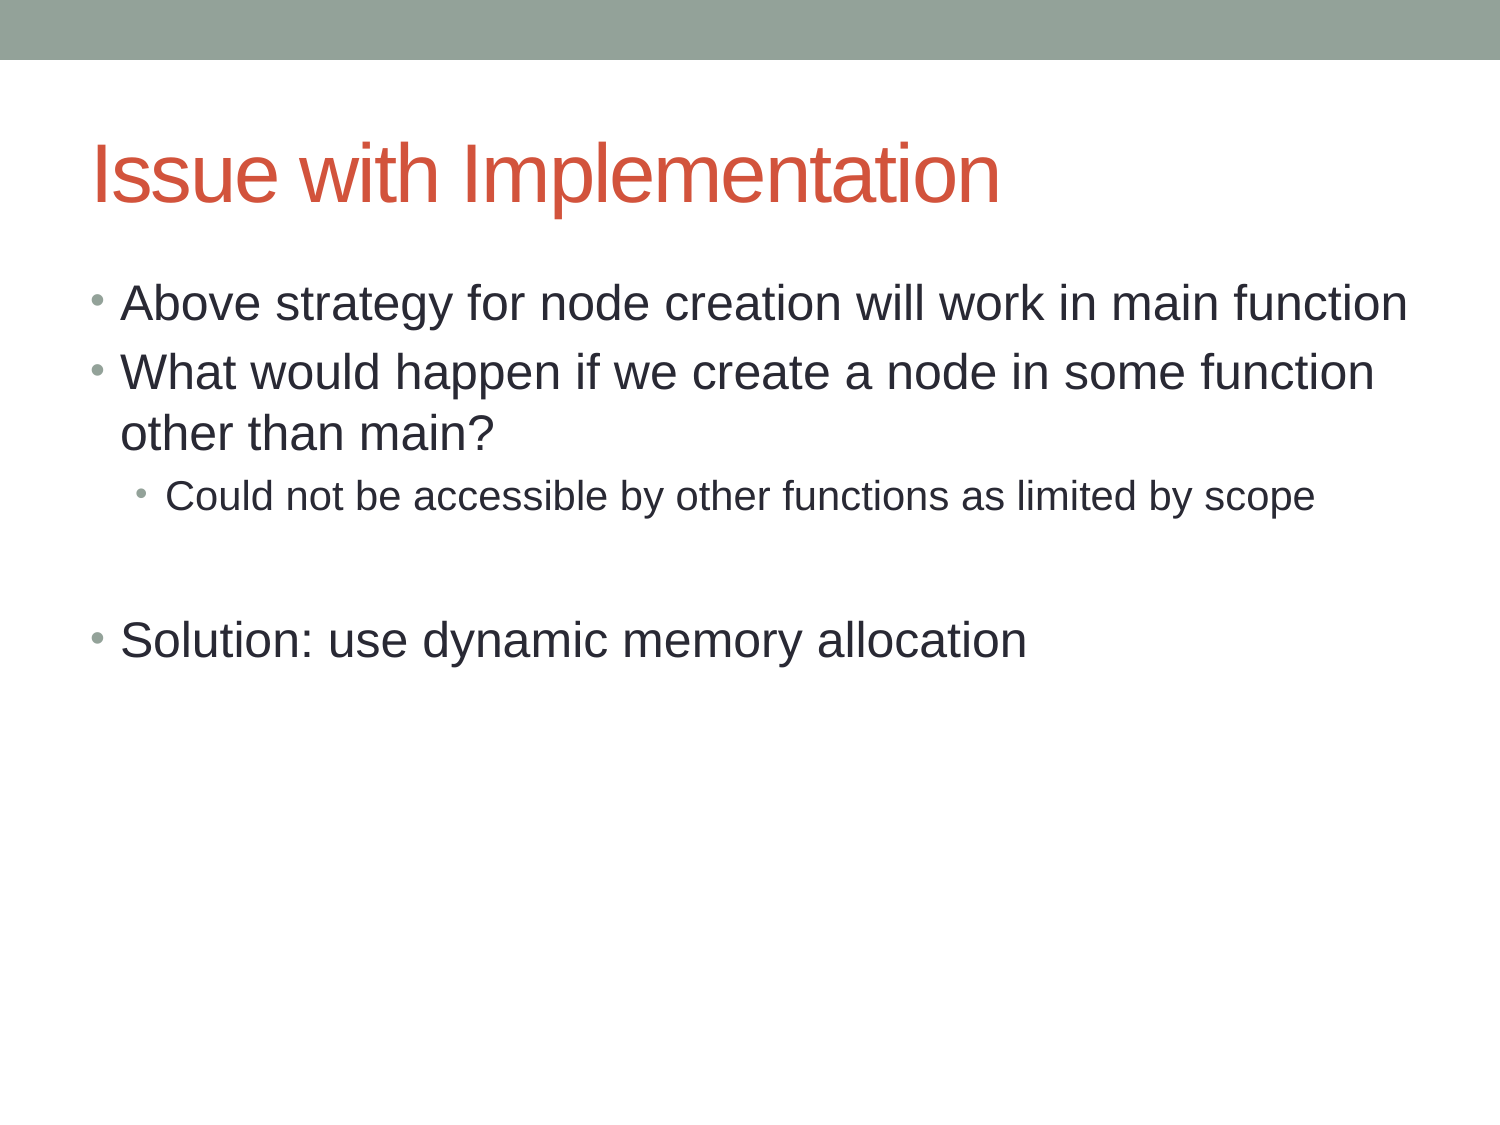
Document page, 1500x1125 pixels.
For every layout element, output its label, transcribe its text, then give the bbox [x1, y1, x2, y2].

title Issue with Implementation [75, 87, 1425, 250]
list Above strategy for node creation will work in main function What would happen if we create a node in some function other than main? Could not be accessible by other functions as limited by scope Solution: use dynamic memory allocation [75, 262, 1425, 1063]
